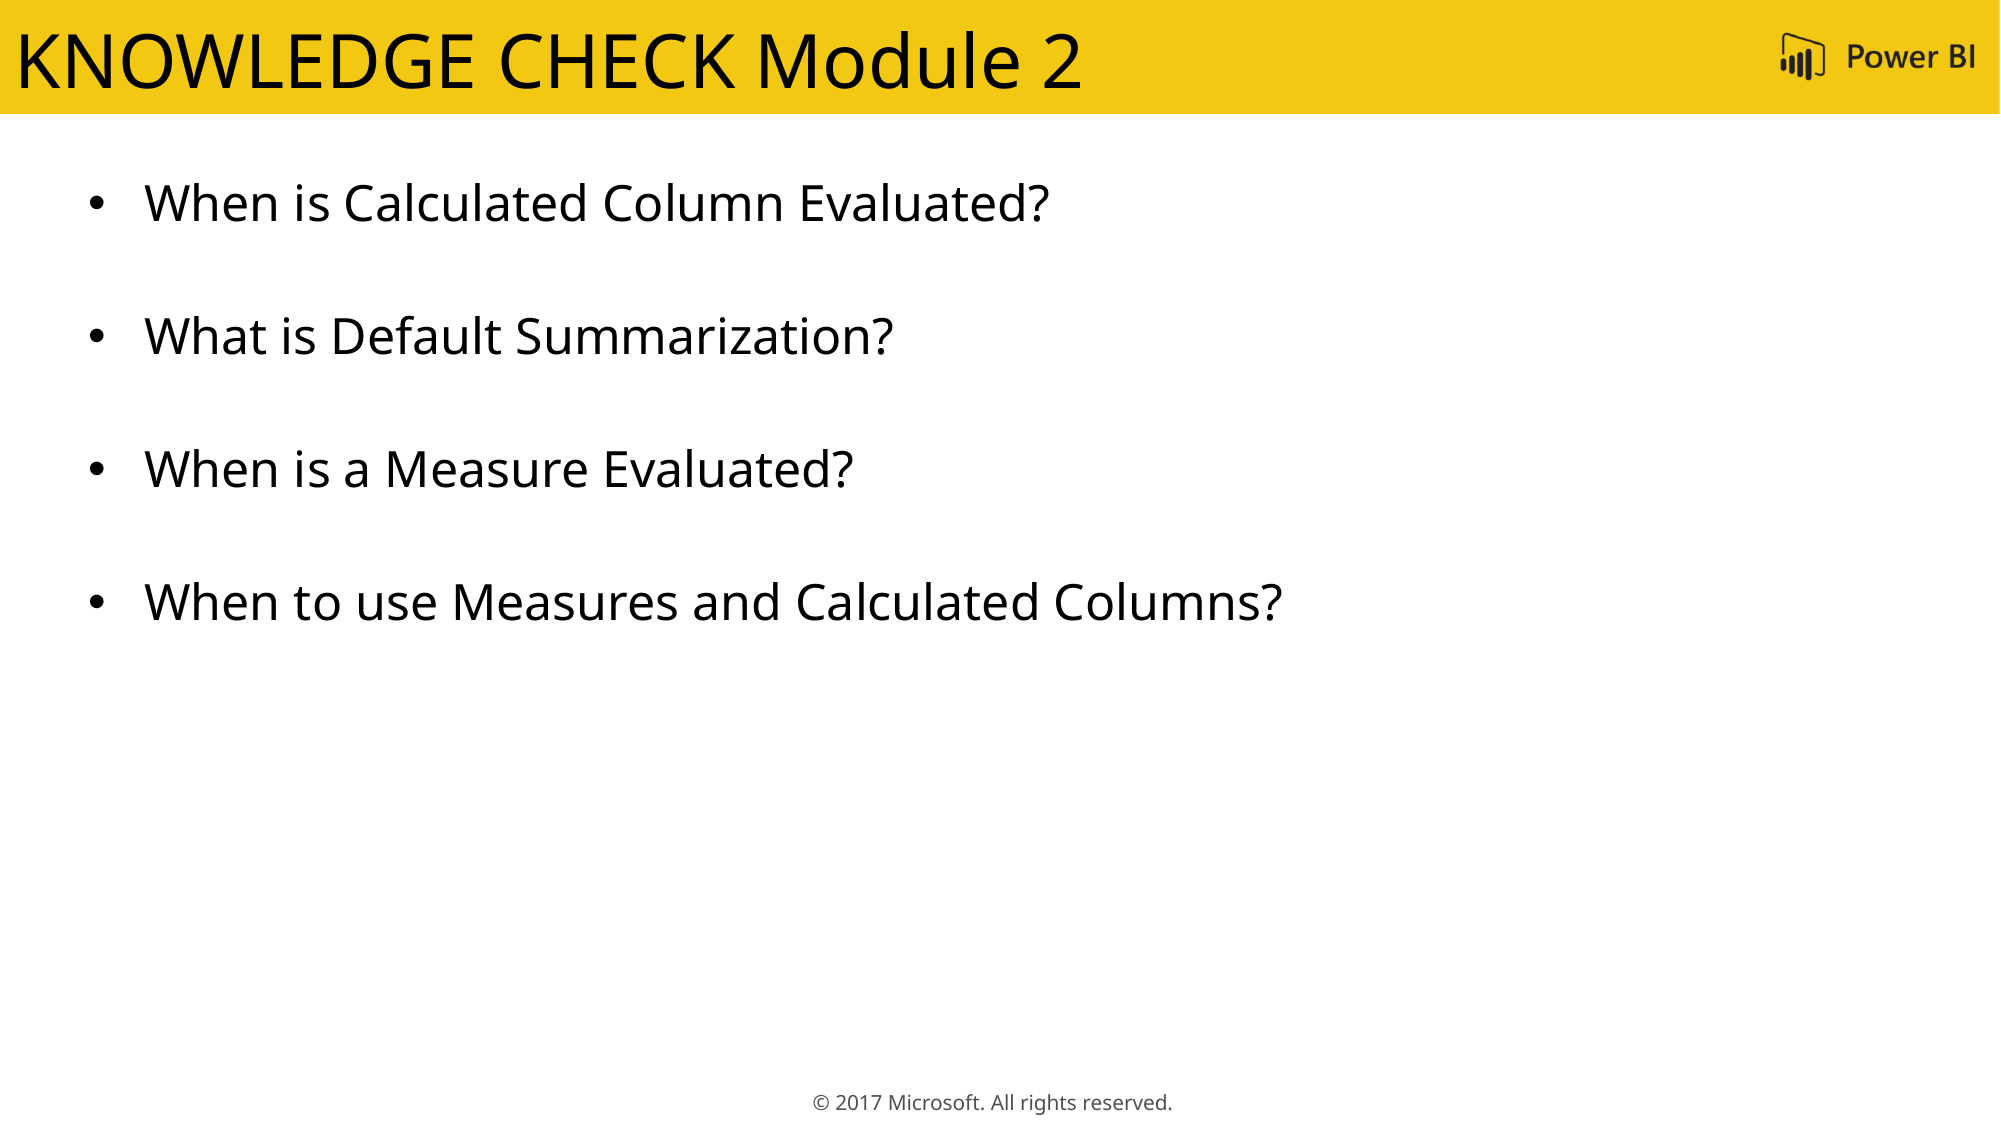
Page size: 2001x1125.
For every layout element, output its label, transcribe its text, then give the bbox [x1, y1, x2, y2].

text_box KNOWLEDGE CHECK Module 2 [0, 5, 1879, 111]
text_box When is Calculated Column Evaluated? What is Default Summarization? When is a Measure Evaluated? When to use Measures and Calculated Columns? [58, 154, 1800, 656]
footer © 2017 Microsoft. All rights reserved. [663, 1084, 1338, 1122]
text_box [0, 0, 2000, 115]
picture [1768, 23, 1985, 91]
